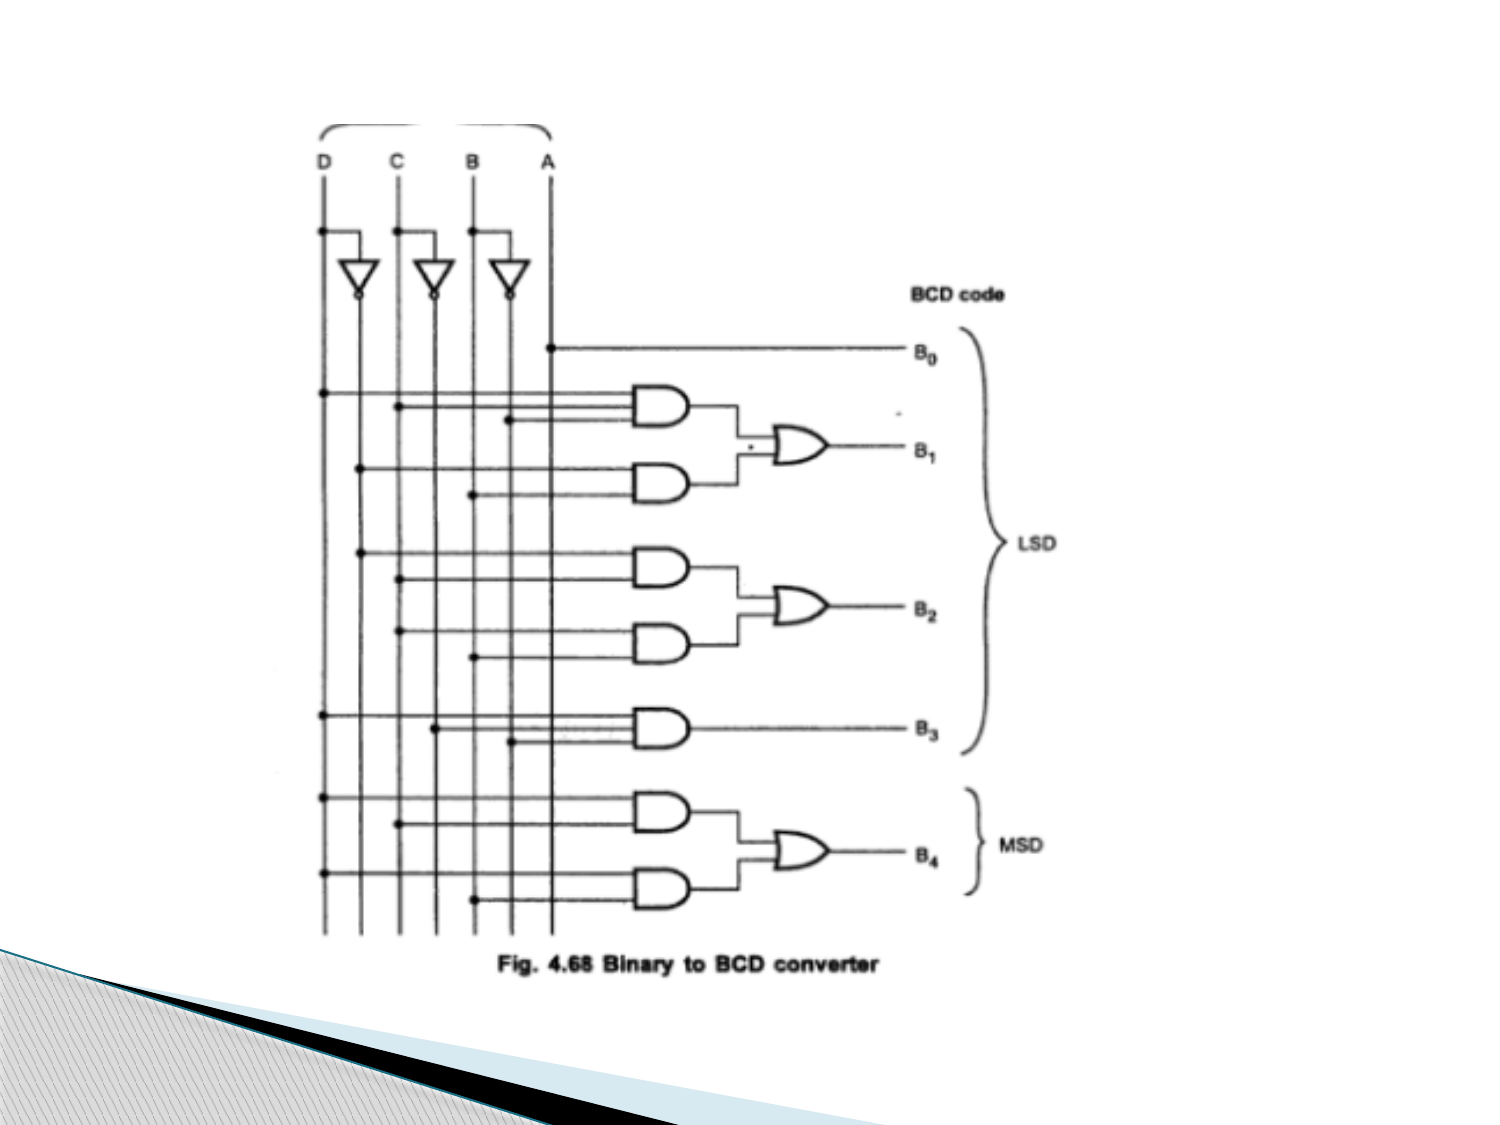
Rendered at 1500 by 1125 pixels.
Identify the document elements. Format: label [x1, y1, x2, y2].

picture [262, 124, 1138, 1001]
